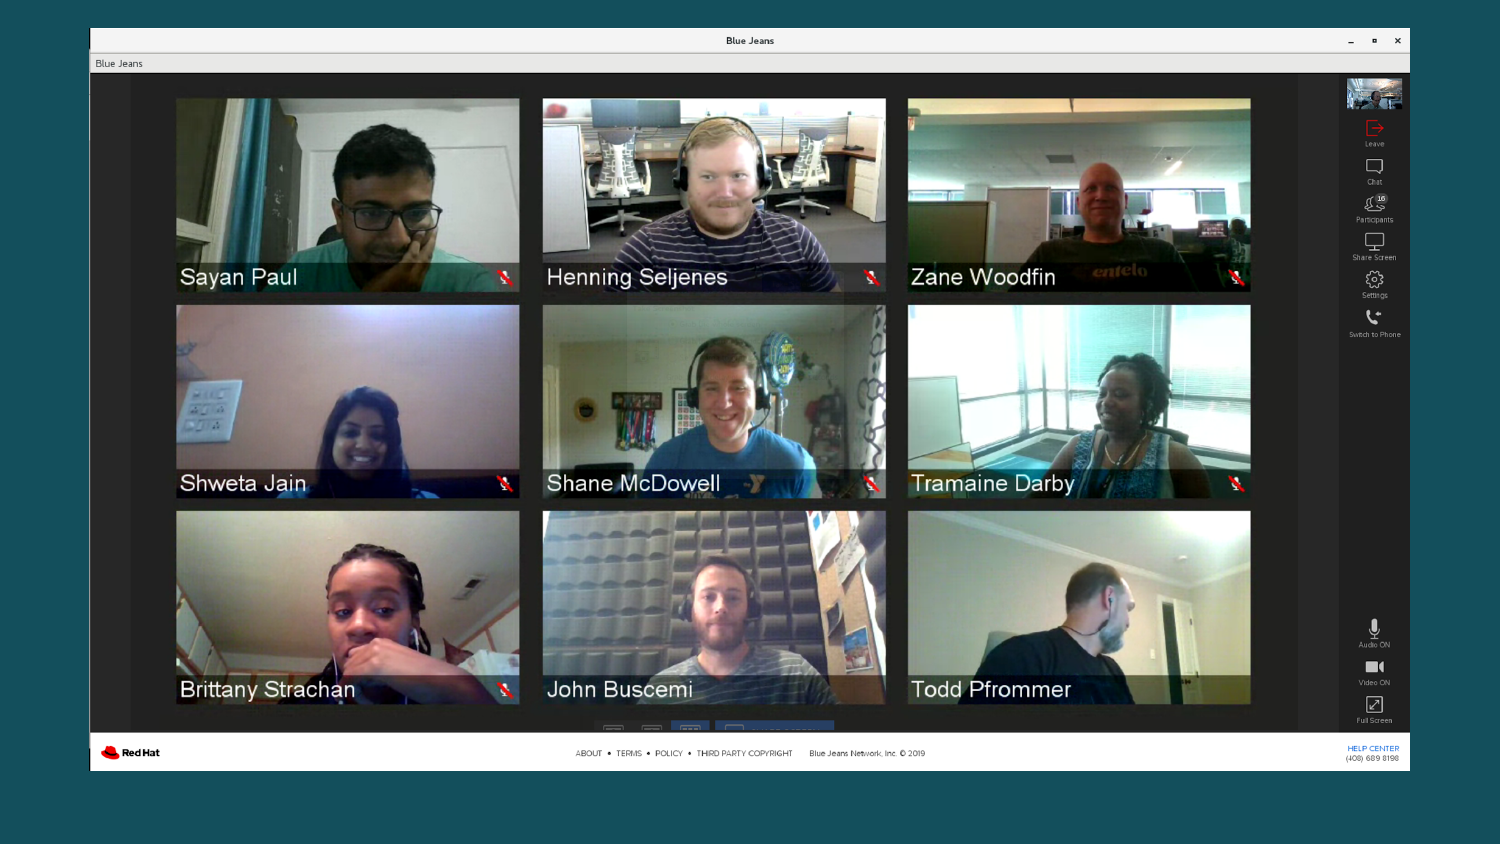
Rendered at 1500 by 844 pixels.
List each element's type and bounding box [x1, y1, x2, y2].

picture [89, 28, 1411, 771]
